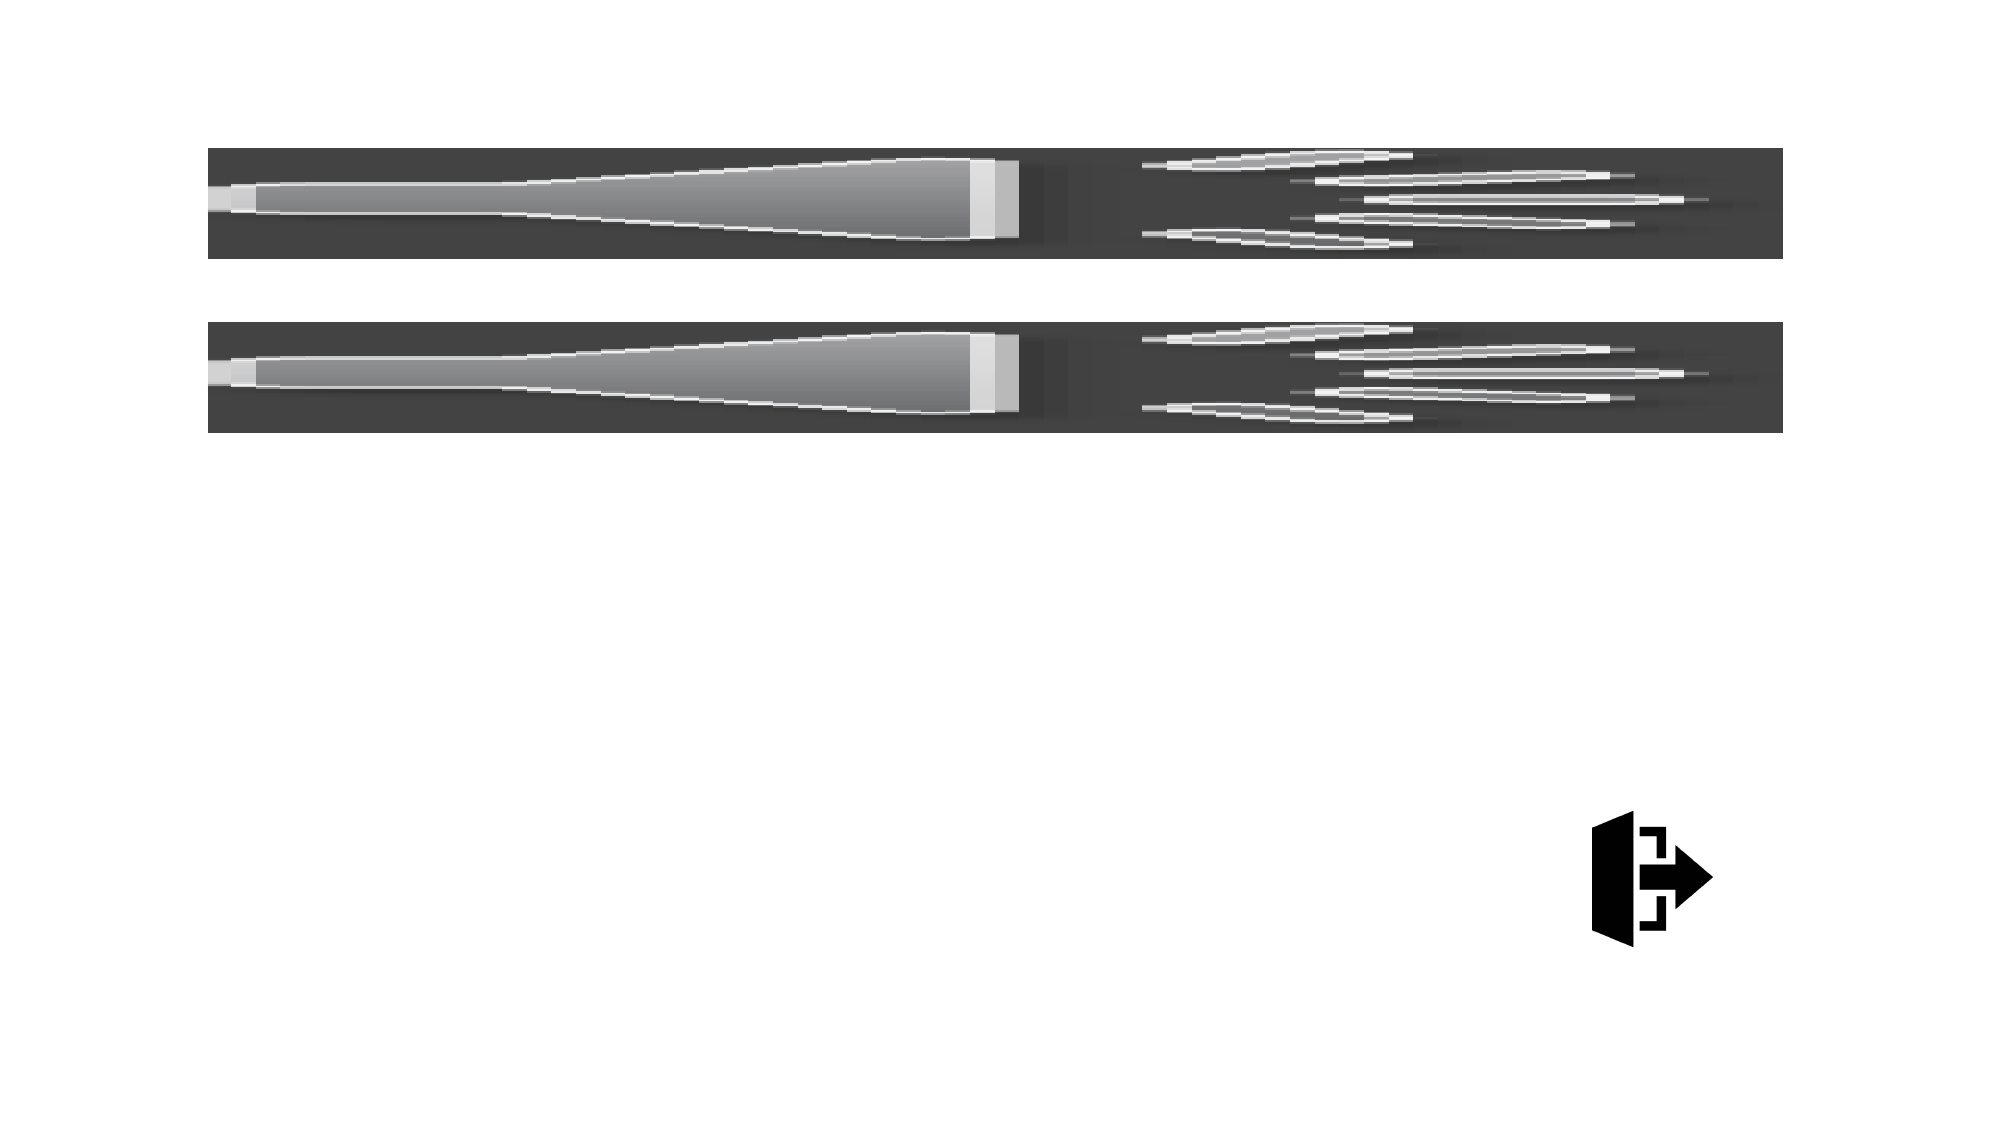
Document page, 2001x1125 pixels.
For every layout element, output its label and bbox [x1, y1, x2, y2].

picture [1576, 804, 1727, 955]
text_box [206, 147, 1784, 260]
text_box [206, 321, 1784, 434]
